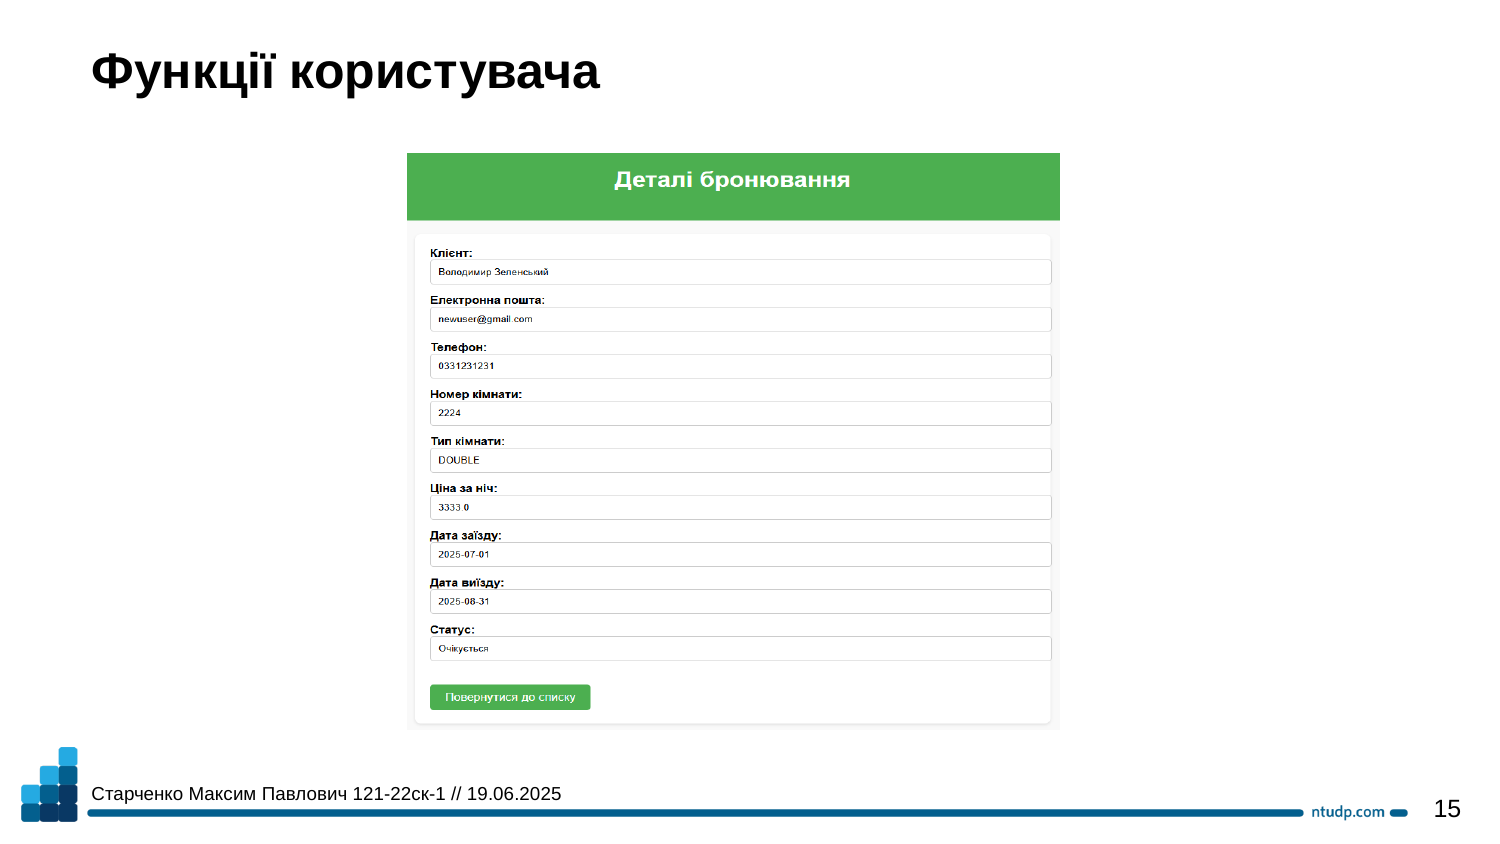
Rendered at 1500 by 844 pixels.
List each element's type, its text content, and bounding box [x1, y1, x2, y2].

text_box Функції користувача [80, 0, 1460, 154]
picture [21, 747, 1408, 822]
list Старченко Максим Павлович 121-22ск-1 // 19.06.2025 [80, 778, 1306, 808]
picture [407, 153, 1061, 731]
